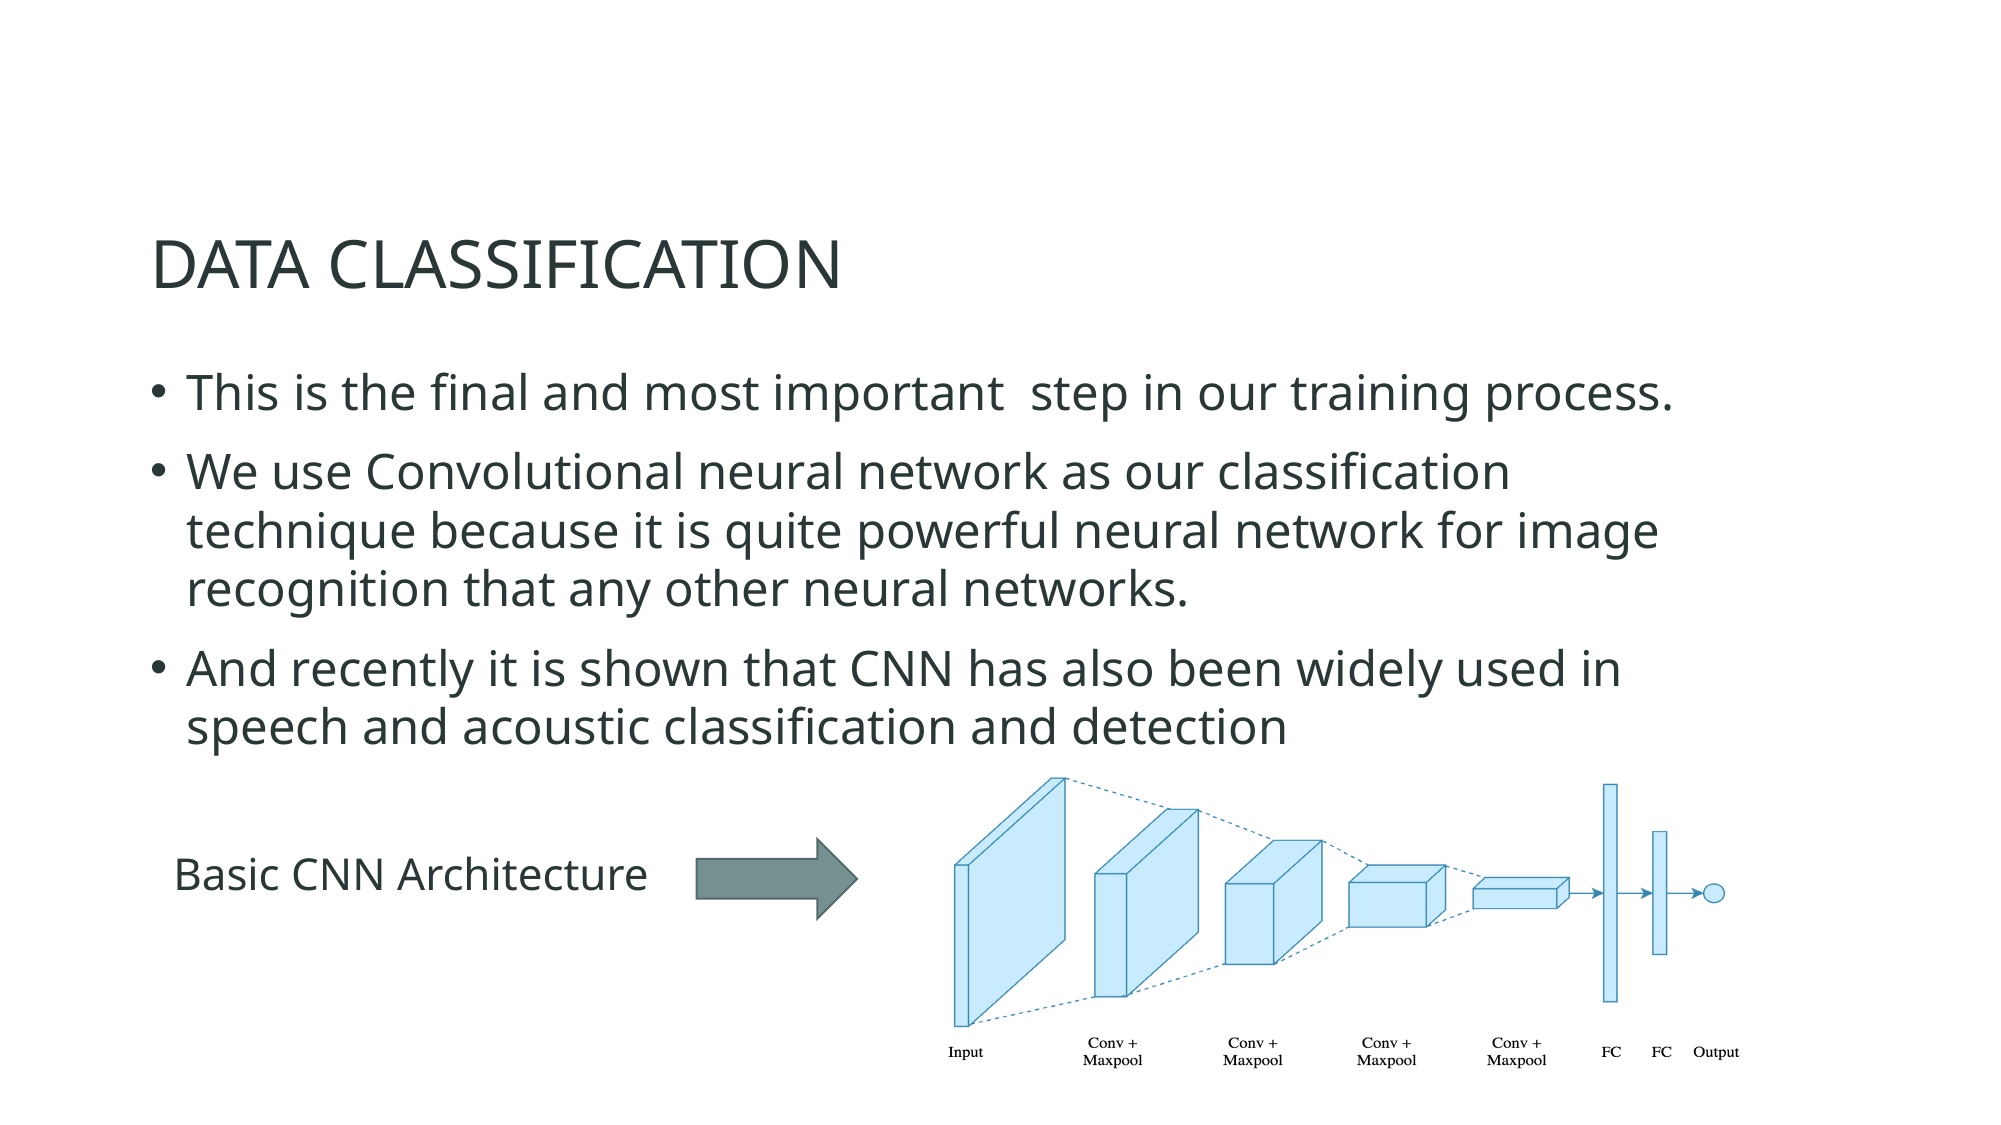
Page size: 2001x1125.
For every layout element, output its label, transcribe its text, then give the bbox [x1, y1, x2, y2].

text_box Basic CNN Architecture [158, 839, 684, 948]
list This is the final and most important step in our training process. We use Convolutional neural network as our classification technique because it is quite powerful neural network for image recognition that any other neural networks. And recently it is shown that CNN has also been widely used in speech and acoustic classification and detection [135, 353, 1692, 772]
picture [944, 773, 1742, 1071]
title DATA CLASSIFICATION [135, 203, 1692, 311]
text_box [696, 839, 858, 919]
